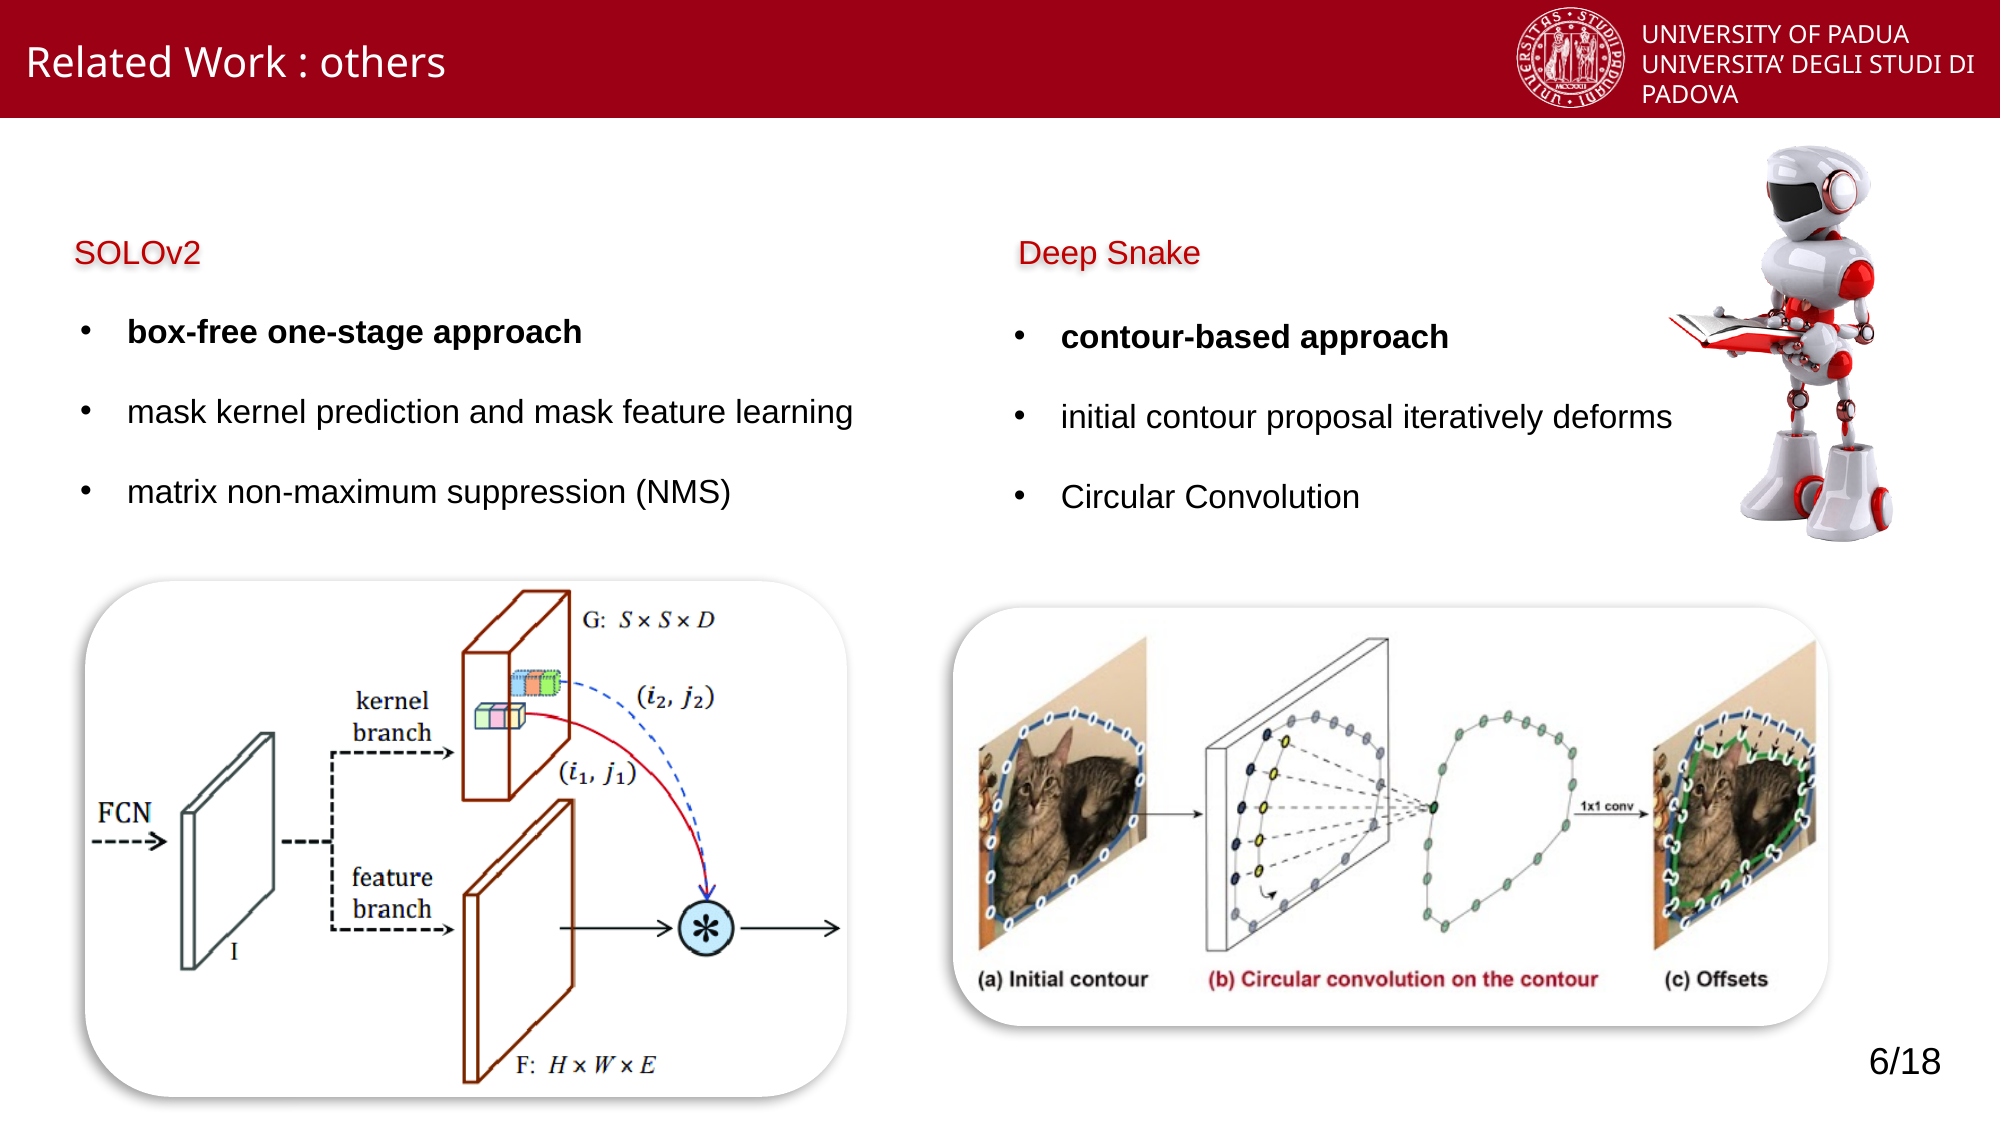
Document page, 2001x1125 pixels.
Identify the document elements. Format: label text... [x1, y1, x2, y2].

text_box Related Work : others [10, 28, 953, 94]
picture [952, 607, 1829, 1027]
picture [0, 0, 1515, 118]
text_box contour-based approach initial contour proposal iteratively deforms Circular Convolution [999, 307, 1582, 563]
text_box [117, 563, 1012, 884]
picture [84, 580, 848, 1098]
text_box Deep Snake [1000, 213, 1219, 288]
text_box SOLOv2 [28, 213, 247, 288]
text_box box-free one-stage approach mask kernel prediction and mask feature learning matrix non-maximum suppression (NMS) [65, 302, 1000, 563]
picture [1580, 134, 2000, 554]
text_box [1515, 0, 2000, 129]
